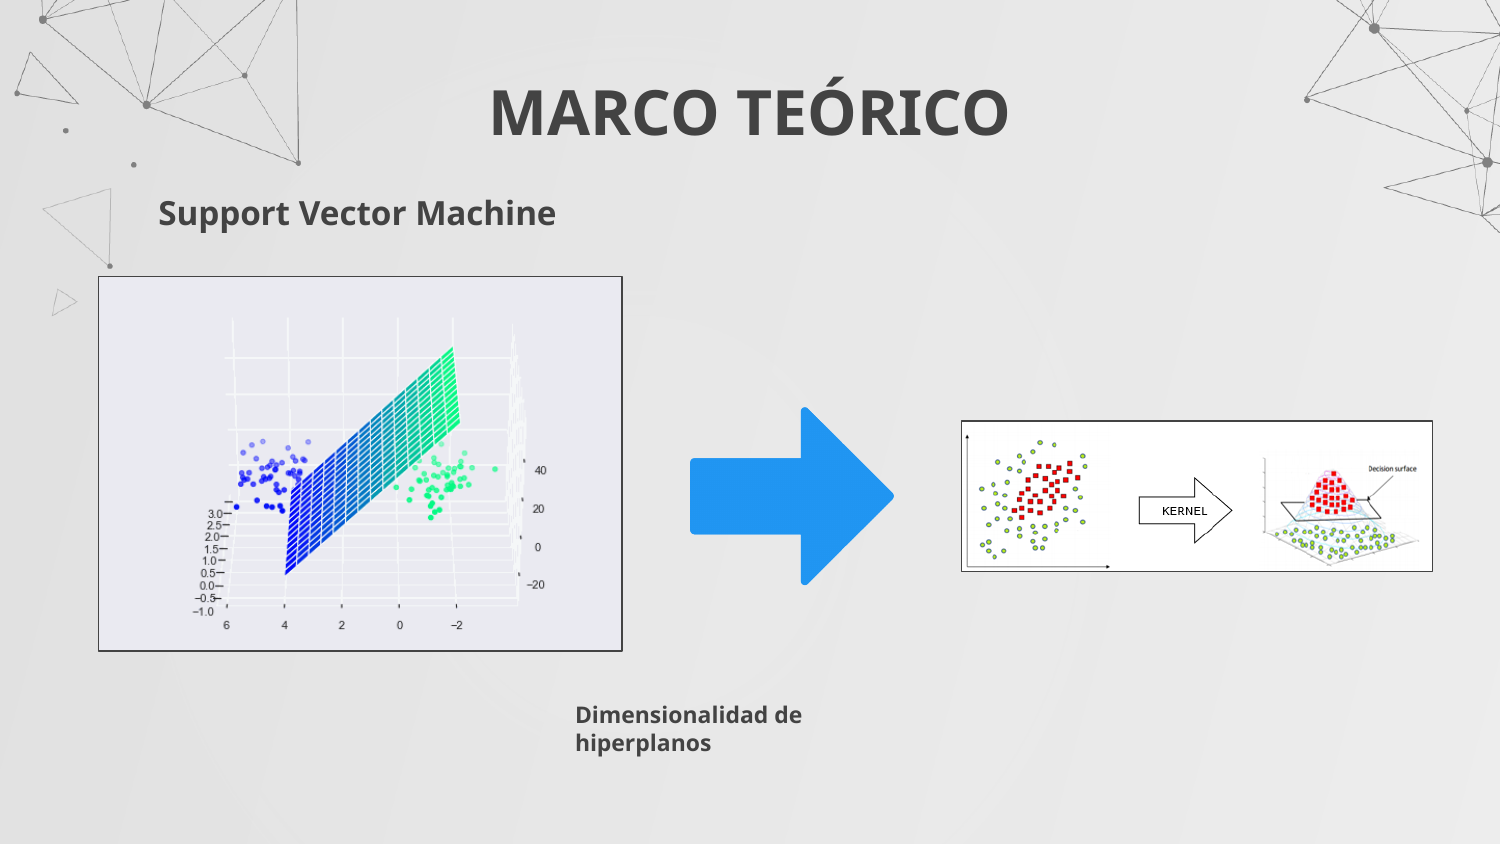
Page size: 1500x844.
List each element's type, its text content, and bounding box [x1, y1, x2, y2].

text_box Dimensionalidad de hiperplanos [560, 693, 940, 764]
picture [0, 0, 1500, 844]
text_box Support Vector Machine [68, 177, 1392, 780]
title MARCO TEÓRICO [322, 57, 1178, 177]
